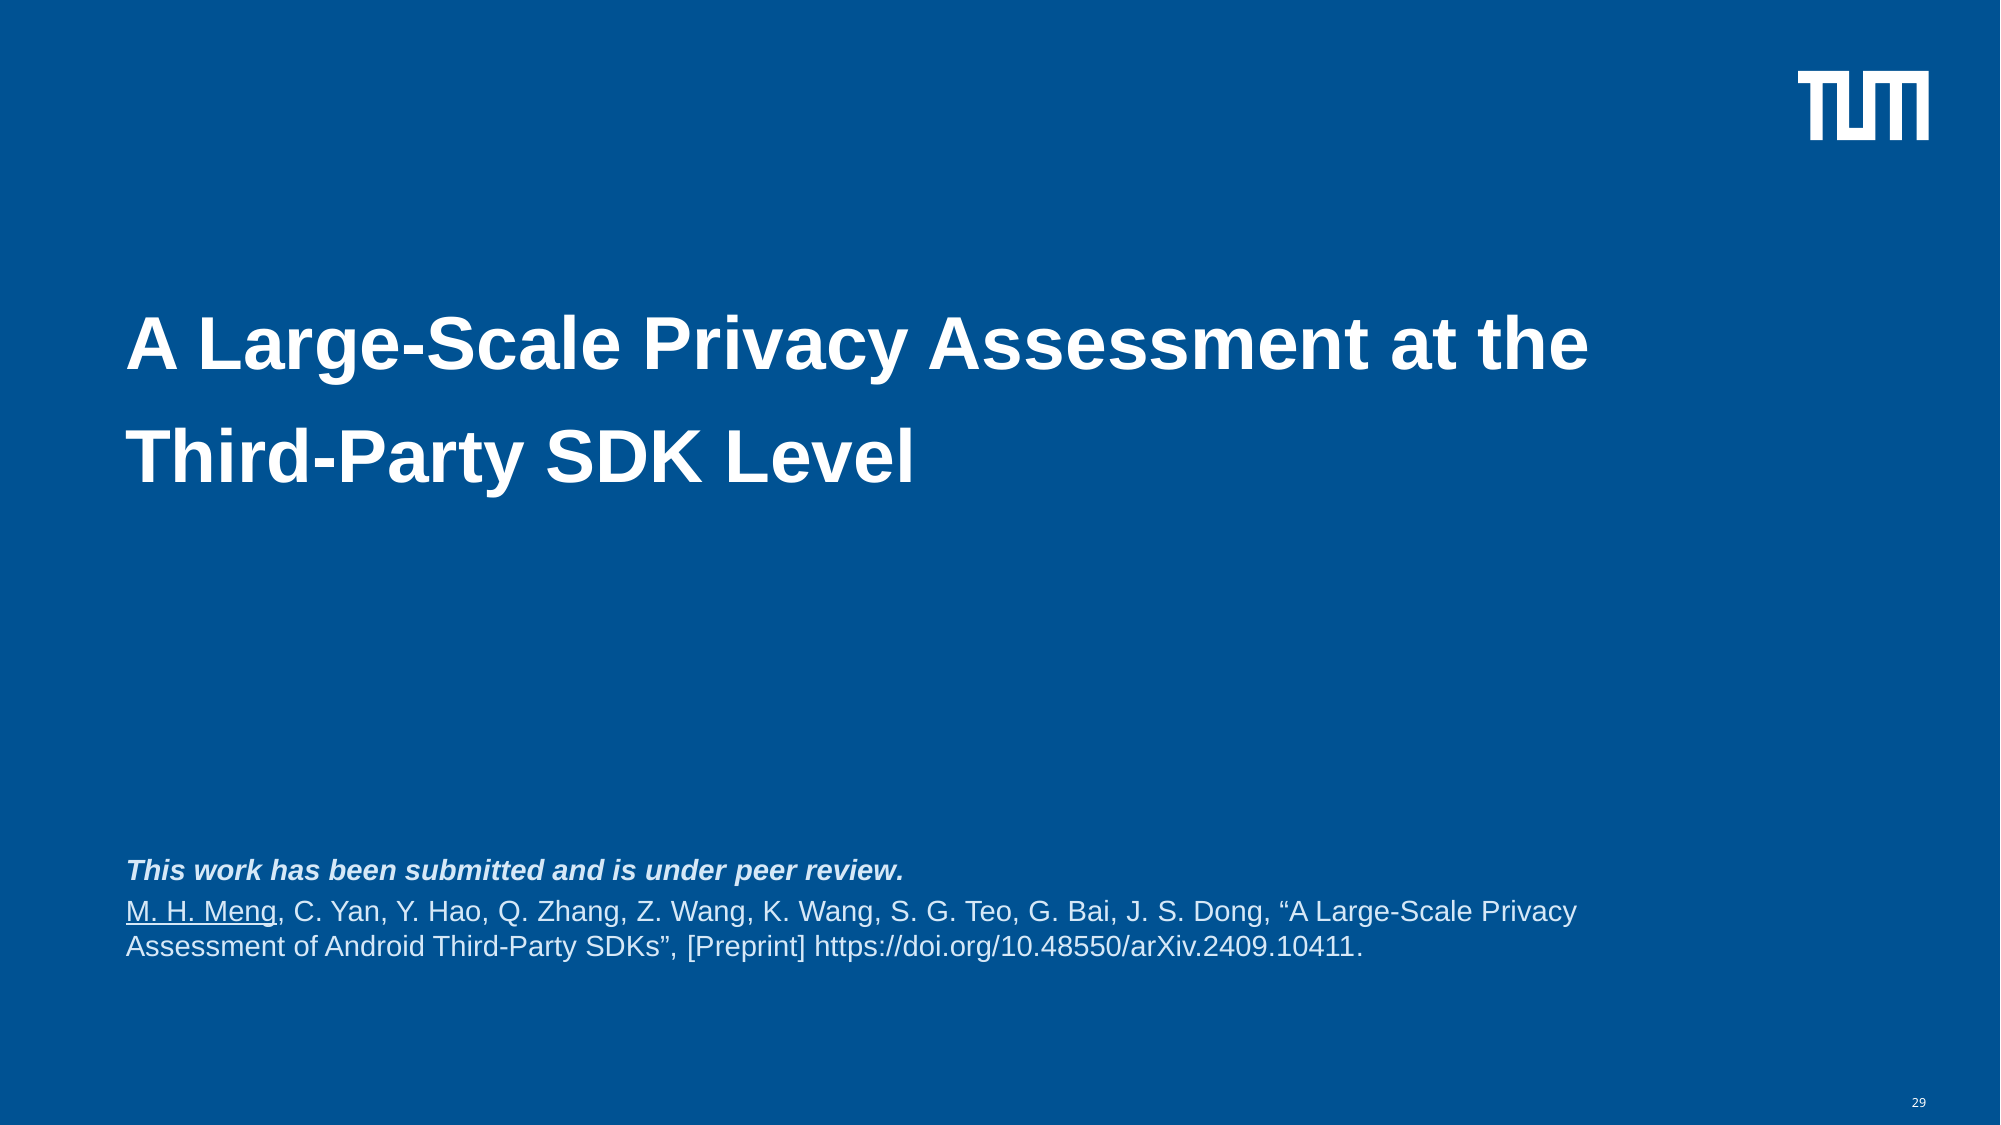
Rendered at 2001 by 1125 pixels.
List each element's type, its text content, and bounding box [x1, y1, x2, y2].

slide_number 29 [1474, 1087, 1942, 1125]
title A Large-Scale Privacy Assessment at the Third-Party SDK Level [110, 264, 1811, 395]
text_box This work has been submitted and is under peer review. M. H. Meng, C. Yan, Y. Hao, Q. Zhang, Z. Wang, K. Wang, S. G. Teo, G. Bai, J. S. Dong, “A Large-Scale Privacy Assessment of Android Third-Party SDKs”, [Preprint] https://doi.org/10.48550/arXiv.2409.10411. [111, 844, 1687, 996]
